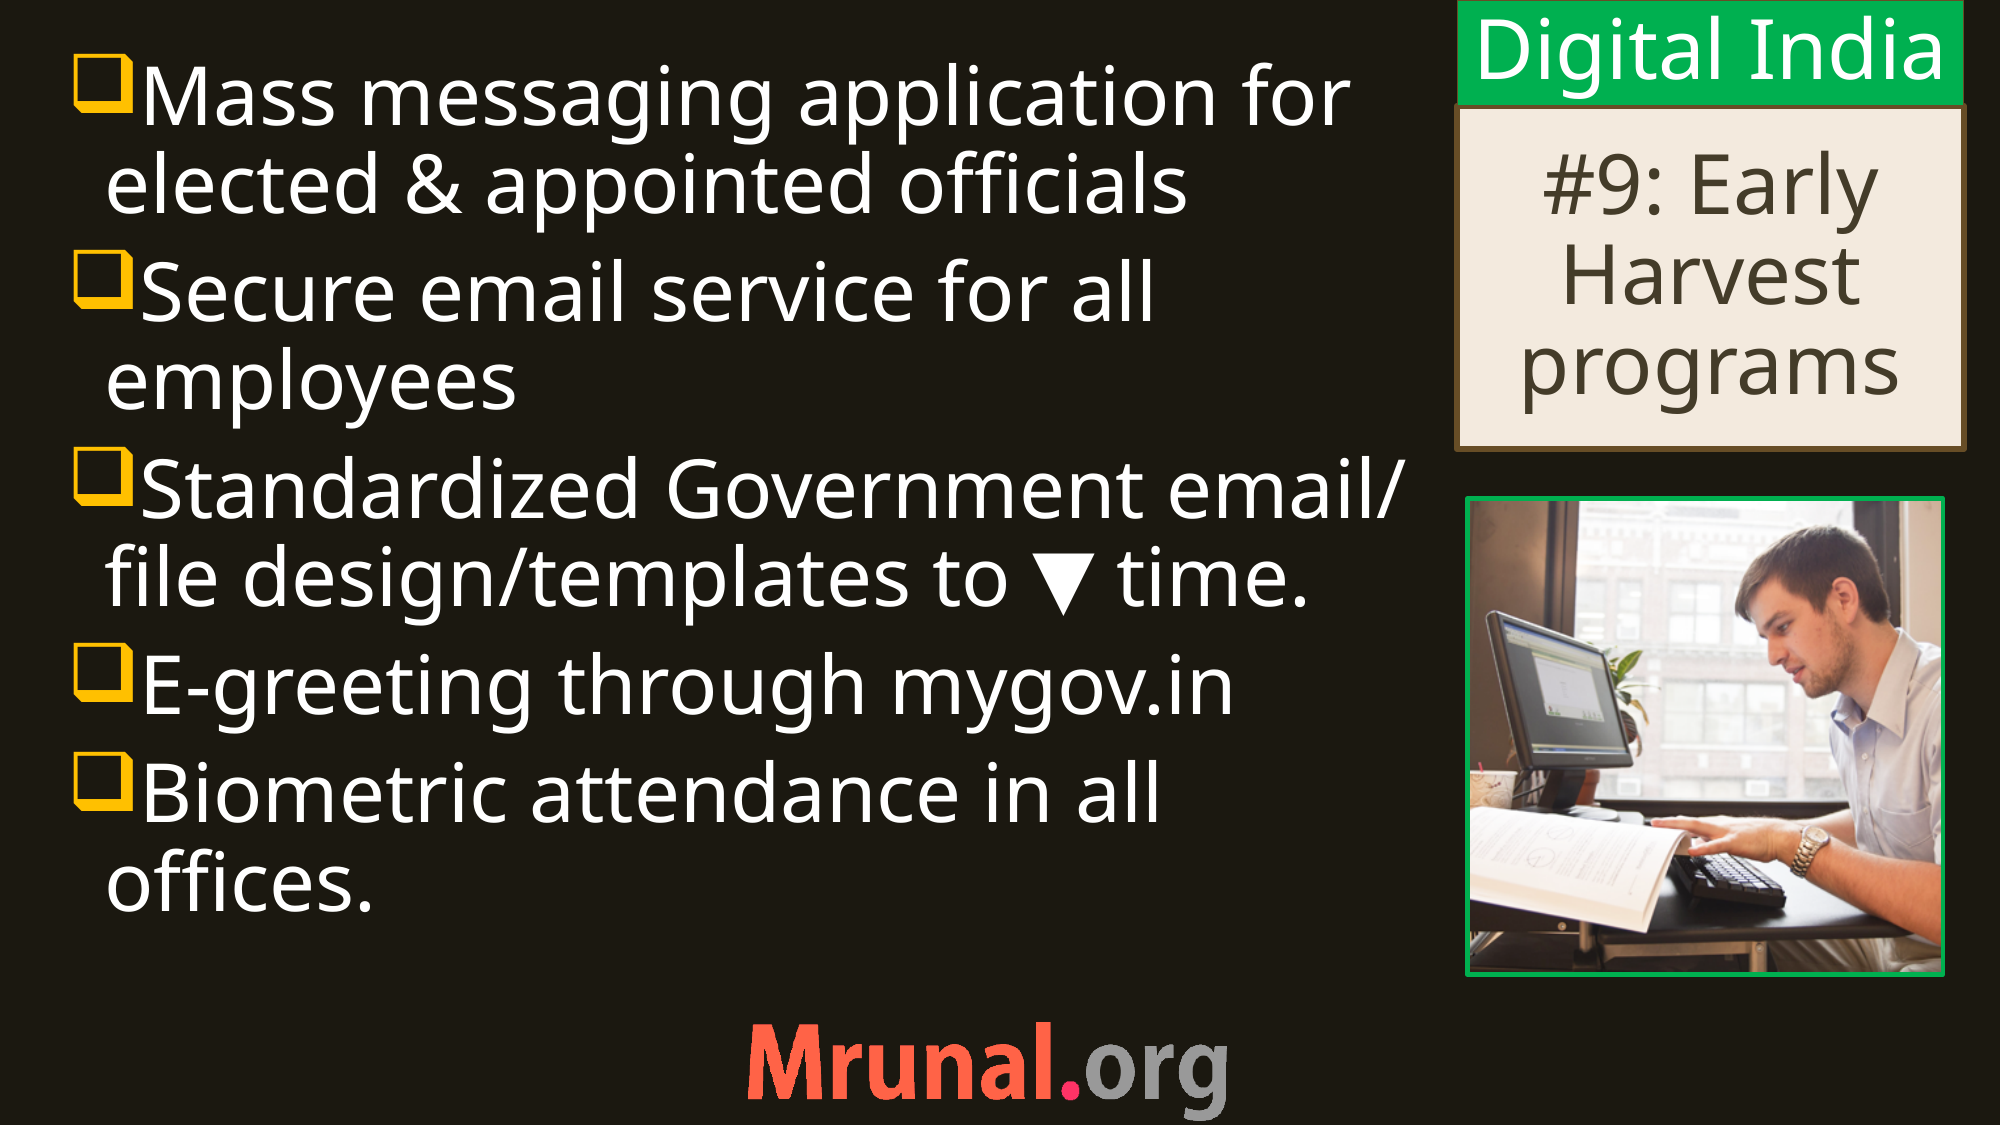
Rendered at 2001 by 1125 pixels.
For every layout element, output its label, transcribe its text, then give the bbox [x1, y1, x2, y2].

title #9: Early Harvest programs [1454, 103, 1967, 452]
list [1469, 500, 1941, 973]
list Mass messaging application for elected & appointed officials Secure email service for all employees Standardized Government email/ file design/templates to ▼ time. E-greeting through mygov.in Biometric attendance in all offices. [52, 47, 1447, 1014]
picture [741, 1014, 1230, 1125]
list Digital India [1457, 0, 1964, 106]
